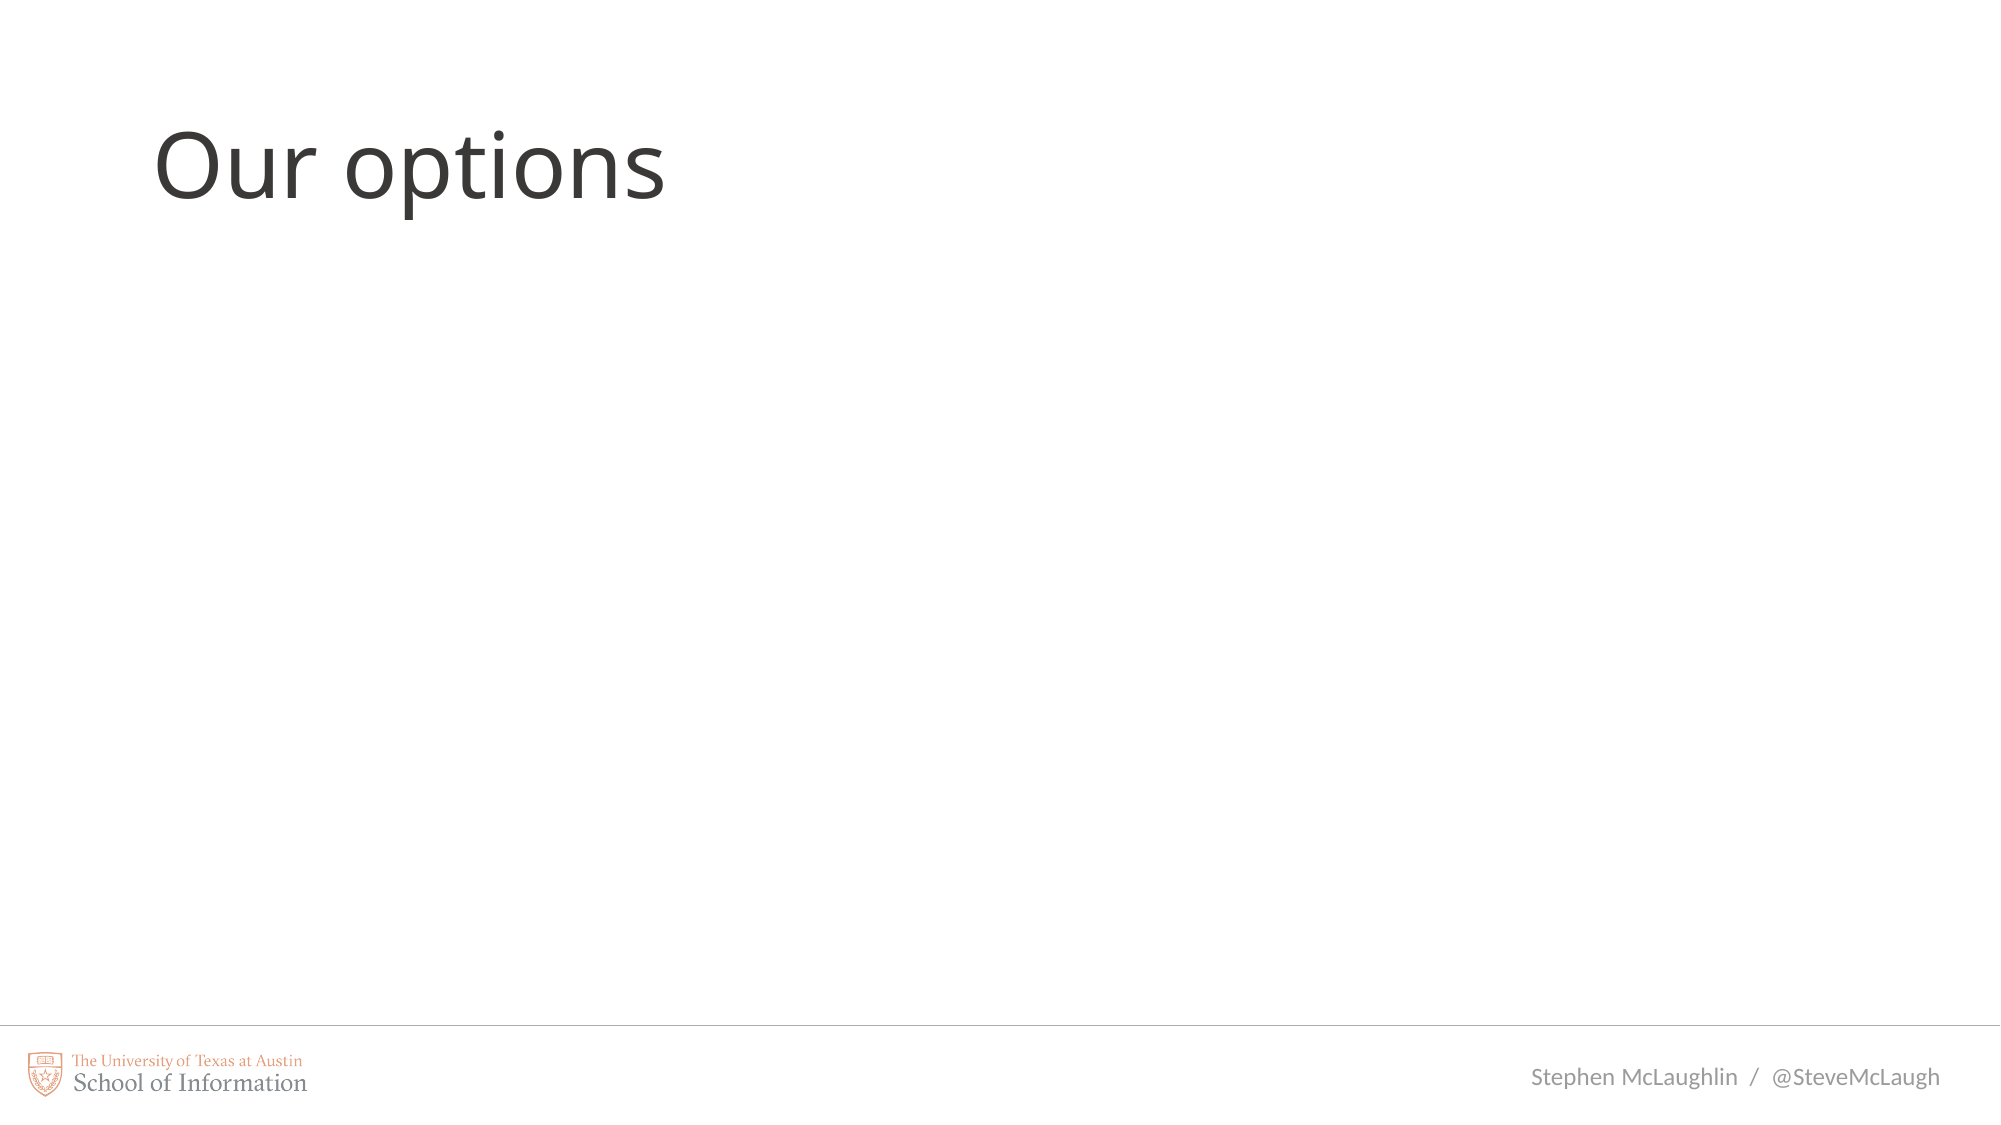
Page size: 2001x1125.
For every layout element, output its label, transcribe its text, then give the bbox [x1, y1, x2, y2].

title Our options [137, 59, 1863, 278]
picture [28, 1052, 307, 1097]
text_box Stephen McLaughlin / @SteveMcLaugh [1516, 1052, 2000, 1098]
